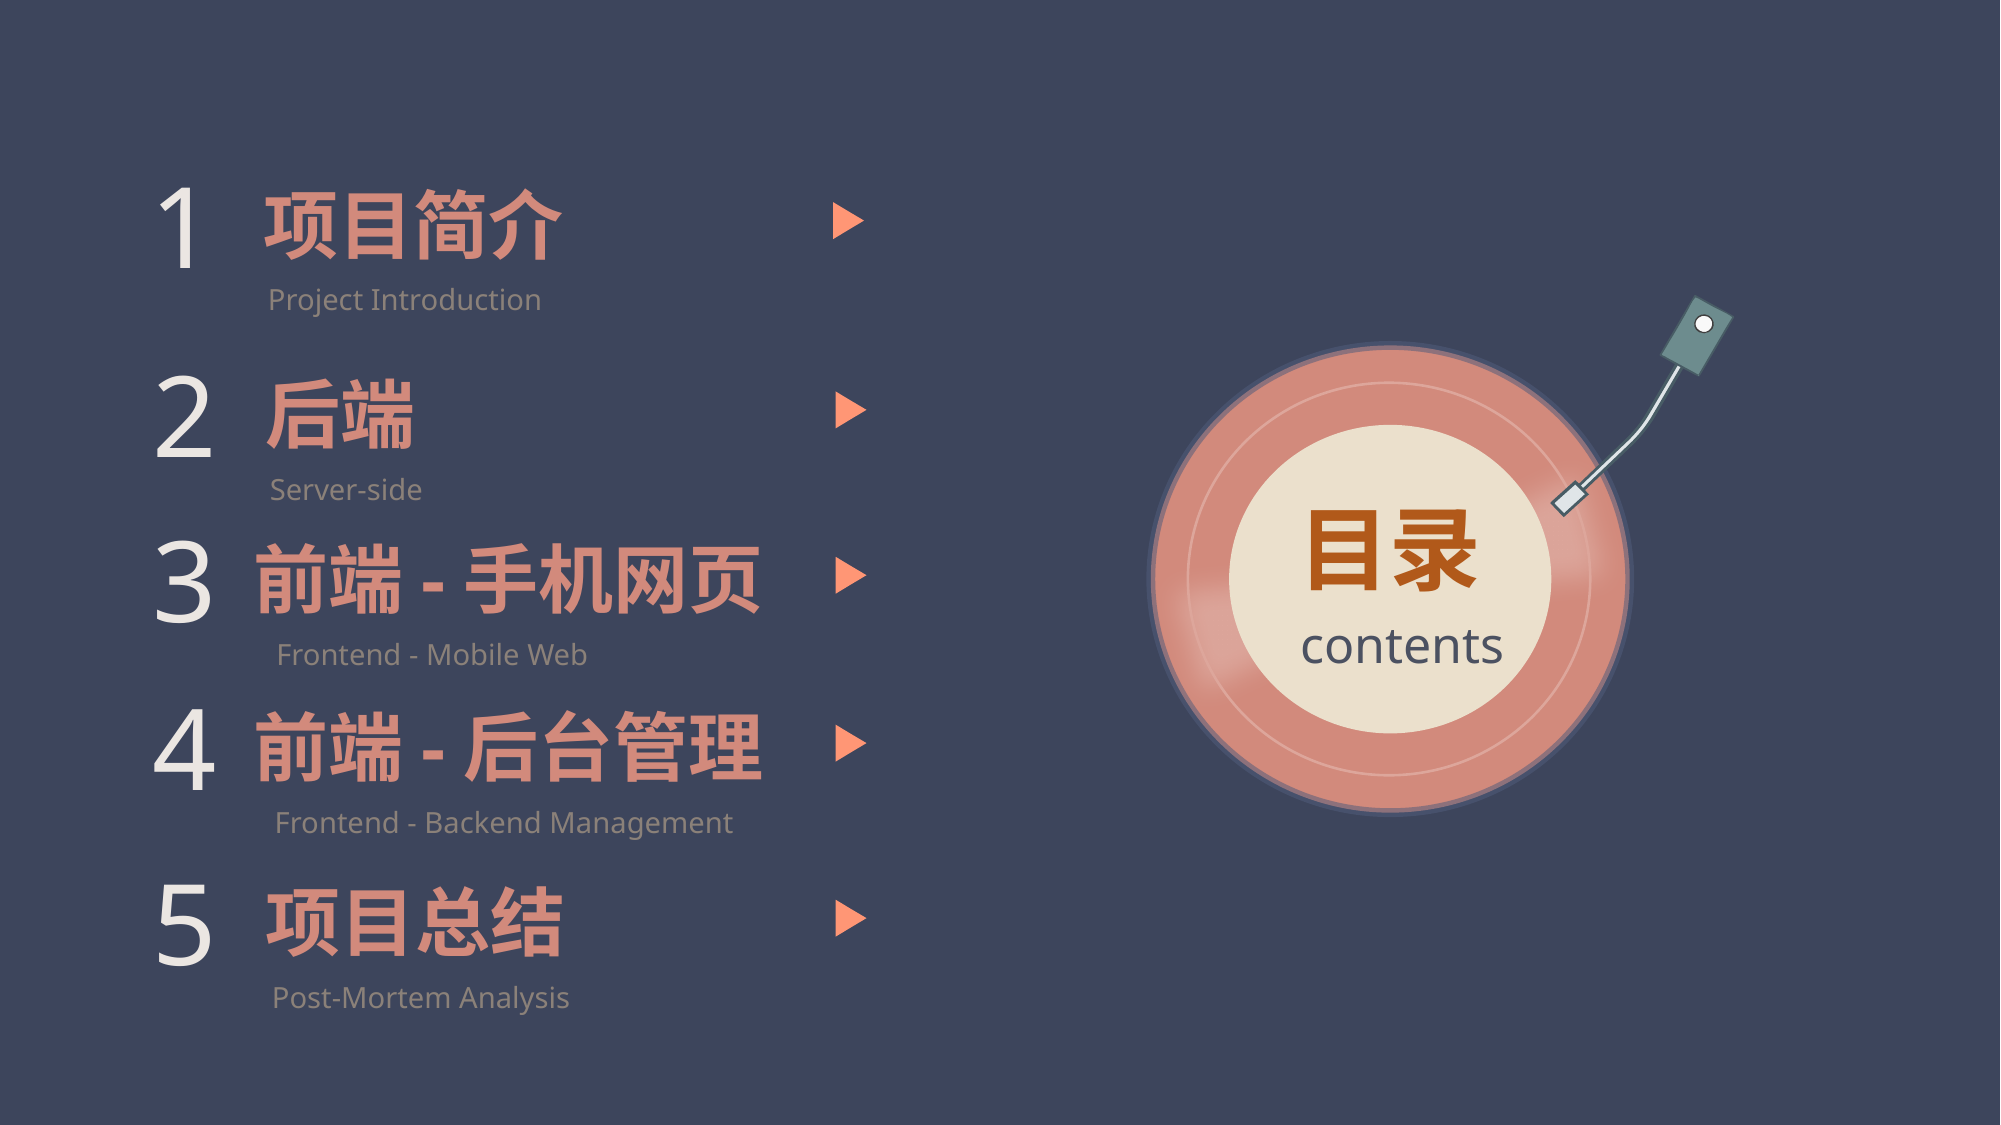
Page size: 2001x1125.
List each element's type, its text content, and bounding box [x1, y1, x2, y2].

text_box 项目总结 [251, 868, 581, 974]
text_box Frontend - Mobile Web [261, 631, 604, 679]
text_box 后端 [250, 360, 431, 465]
text_box 前端-手机网页 [238, 525, 779, 631]
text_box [1550, 294, 1735, 518]
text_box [812, 191, 885, 250]
text_box Server-side [255, 463, 446, 514]
text_box 1 [135, 148, 230, 298]
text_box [814, 380, 888, 439]
text_box 前端-后台管理 [238, 693, 779, 799]
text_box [1150, 345, 1630, 813]
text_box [814, 889, 888, 948]
text_box 项目简介 [248, 170, 579, 276]
text_box Frontend - Backend Management [259, 799, 749, 847]
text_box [814, 714, 888, 773]
text_box 5 [138, 845, 233, 996]
text_box Post-Mortem Analysis [257, 971, 586, 1022]
text_box Project Introduction [253, 276, 558, 325]
text_box 2 [138, 337, 233, 488]
text_box 4 [138, 670, 233, 821]
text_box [814, 546, 888, 605]
text_box 3 [138, 502, 233, 653]
